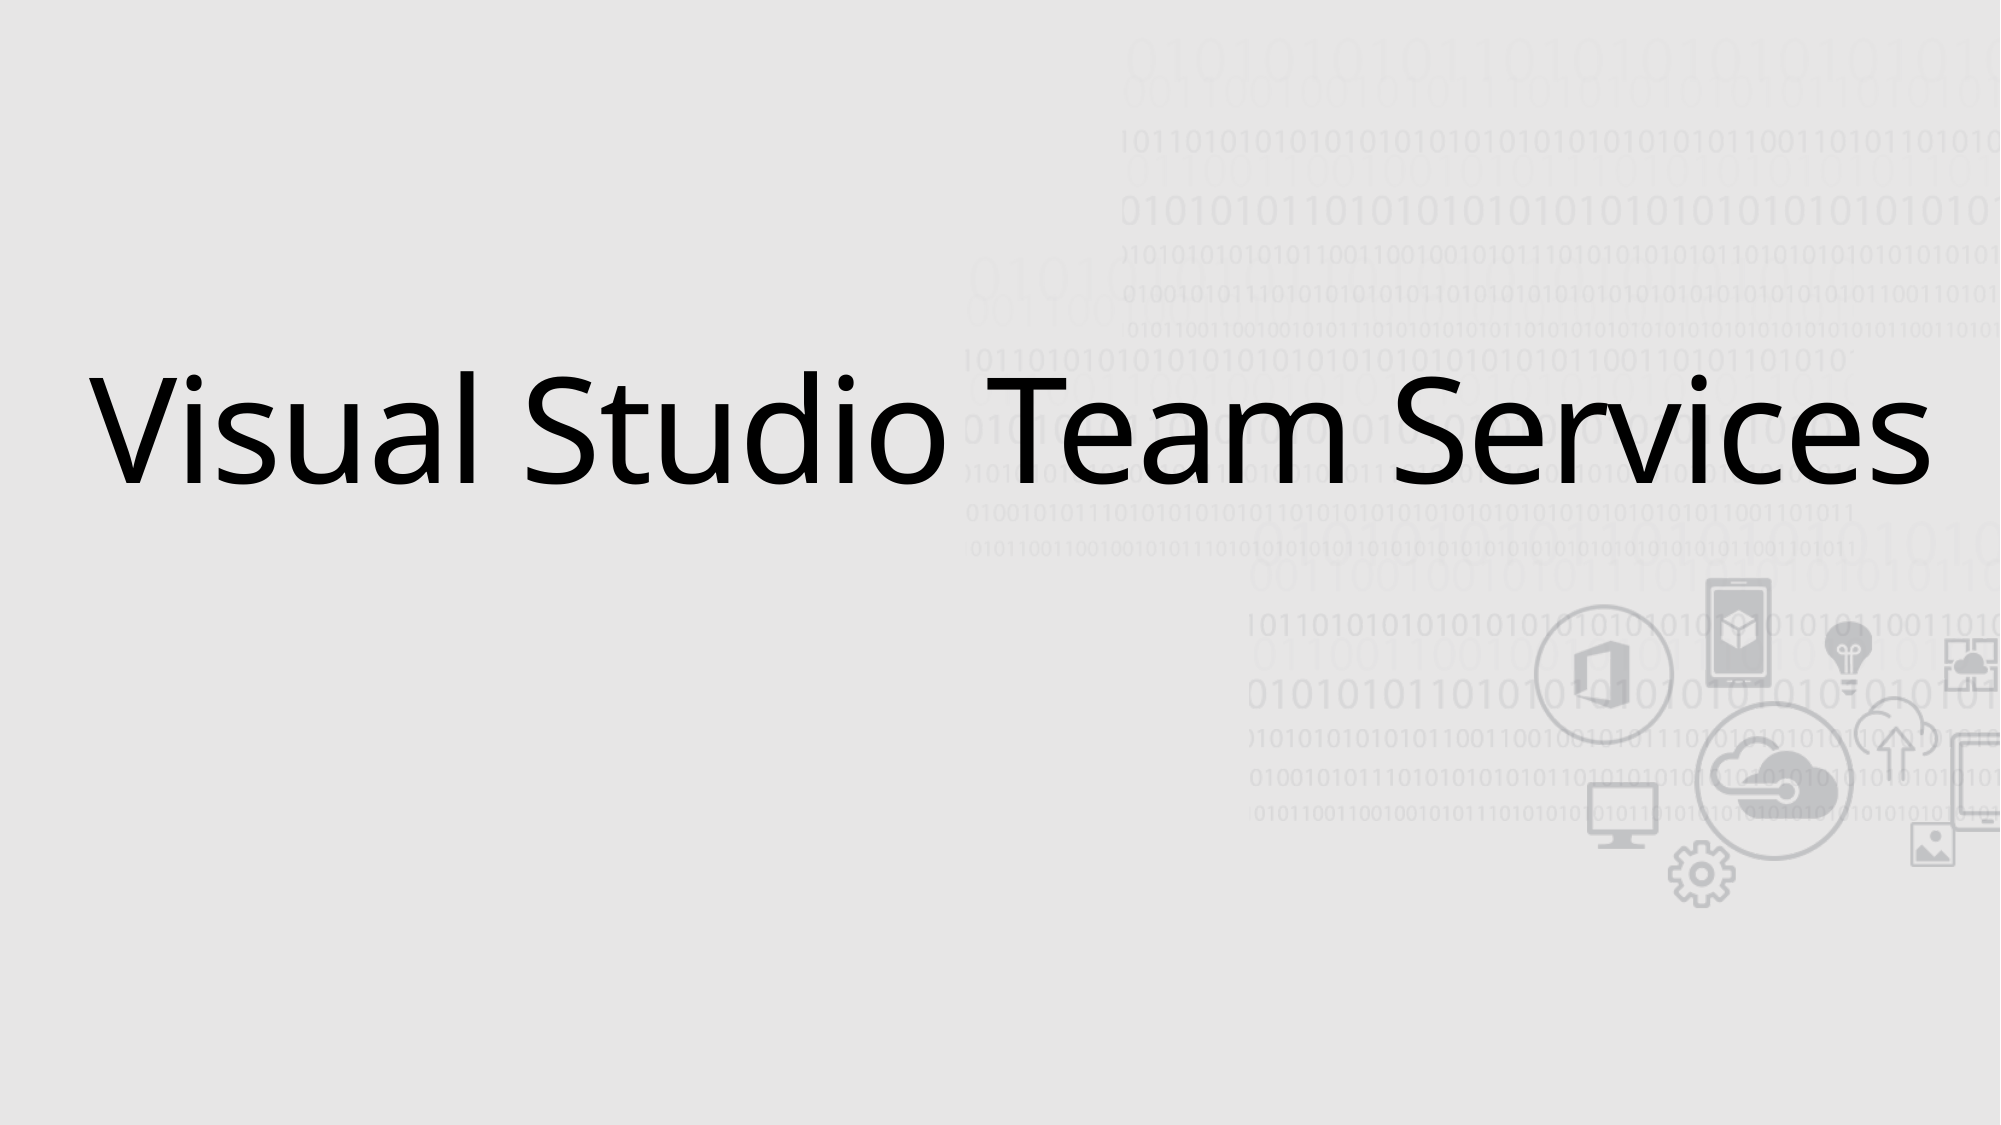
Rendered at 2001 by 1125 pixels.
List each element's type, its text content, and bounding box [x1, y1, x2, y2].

text_box Visual Studio Team Services [56, 341, 1969, 530]
